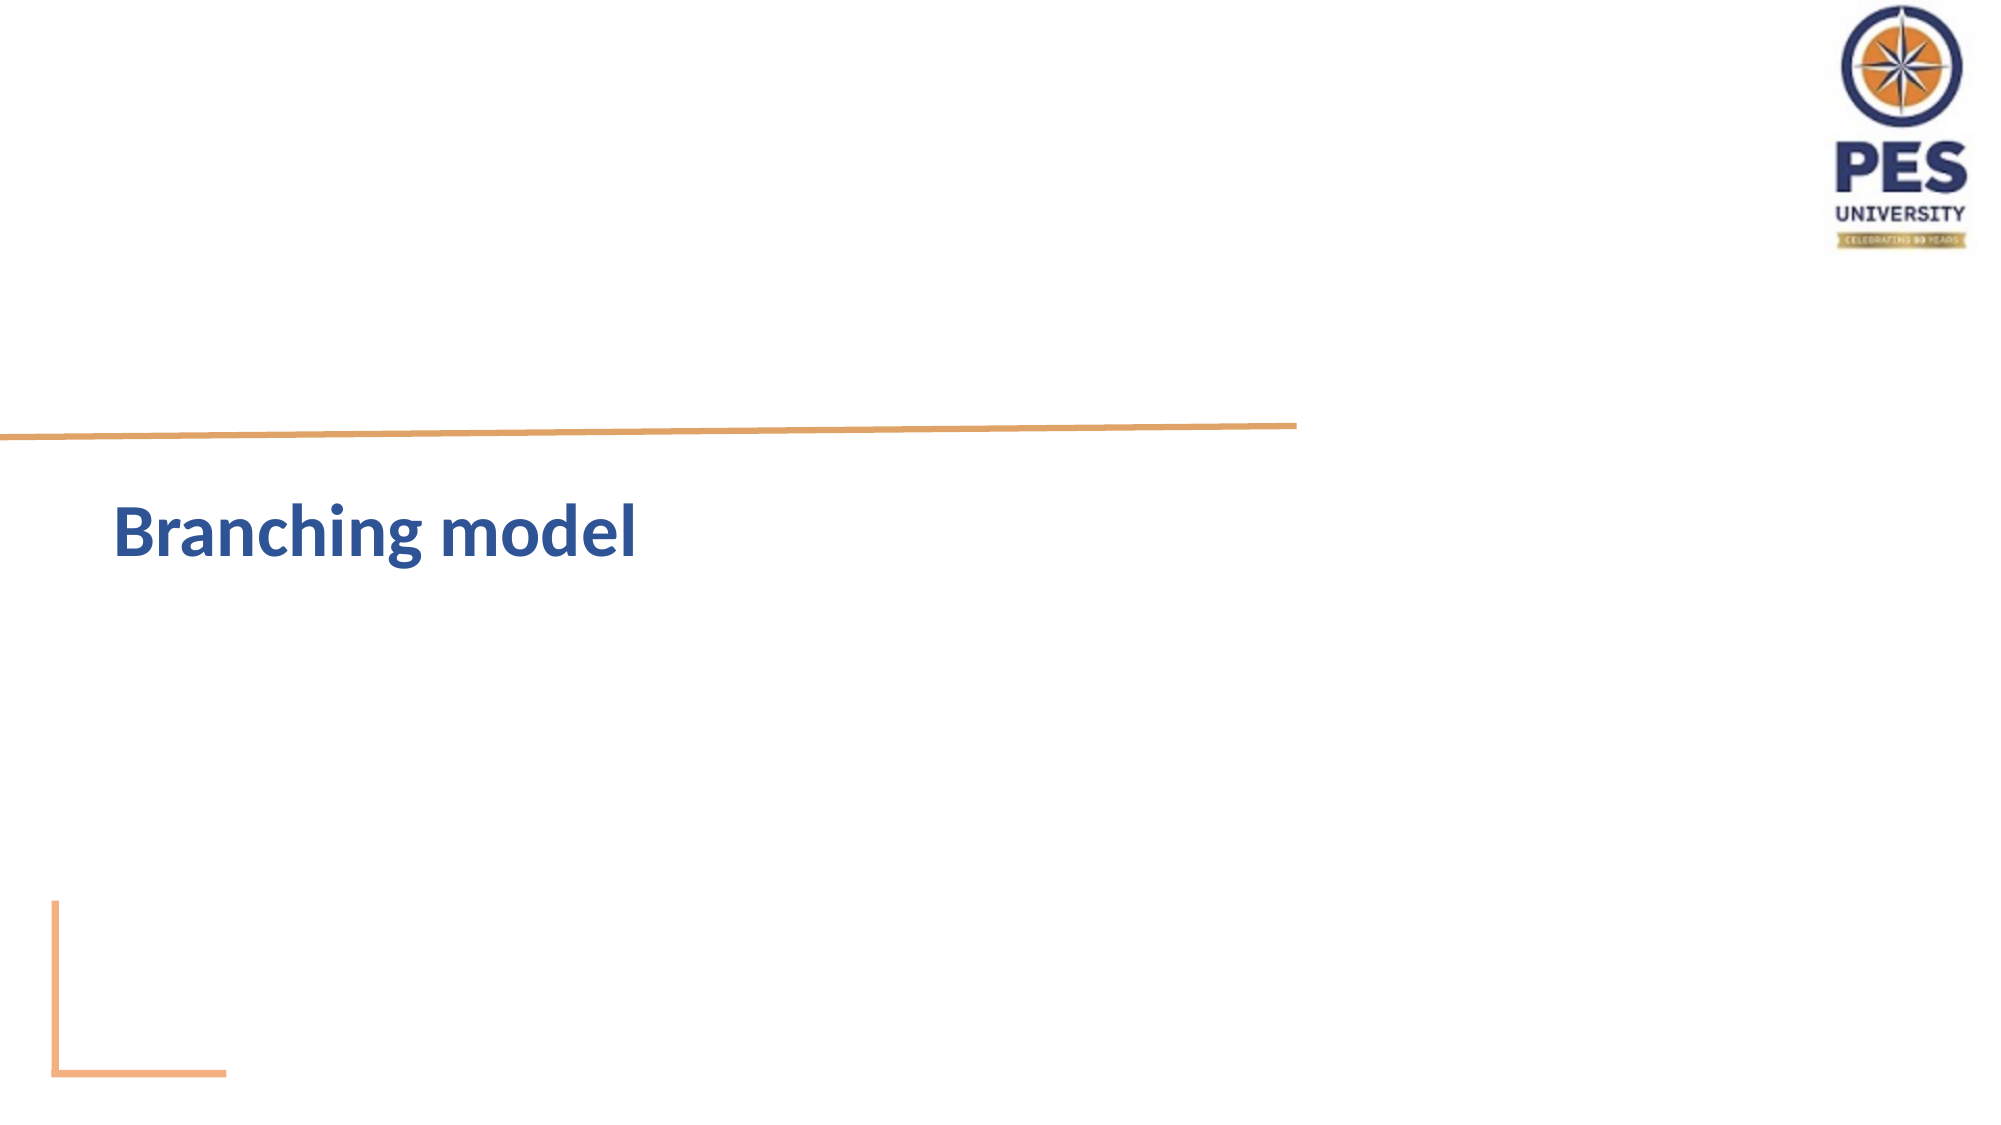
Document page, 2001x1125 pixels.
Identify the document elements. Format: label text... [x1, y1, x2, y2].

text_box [51, 900, 227, 1078]
picture [1799, 0, 2000, 257]
text_box Branching model [98, 473, 1555, 579]
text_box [0, 425, 1297, 438]
